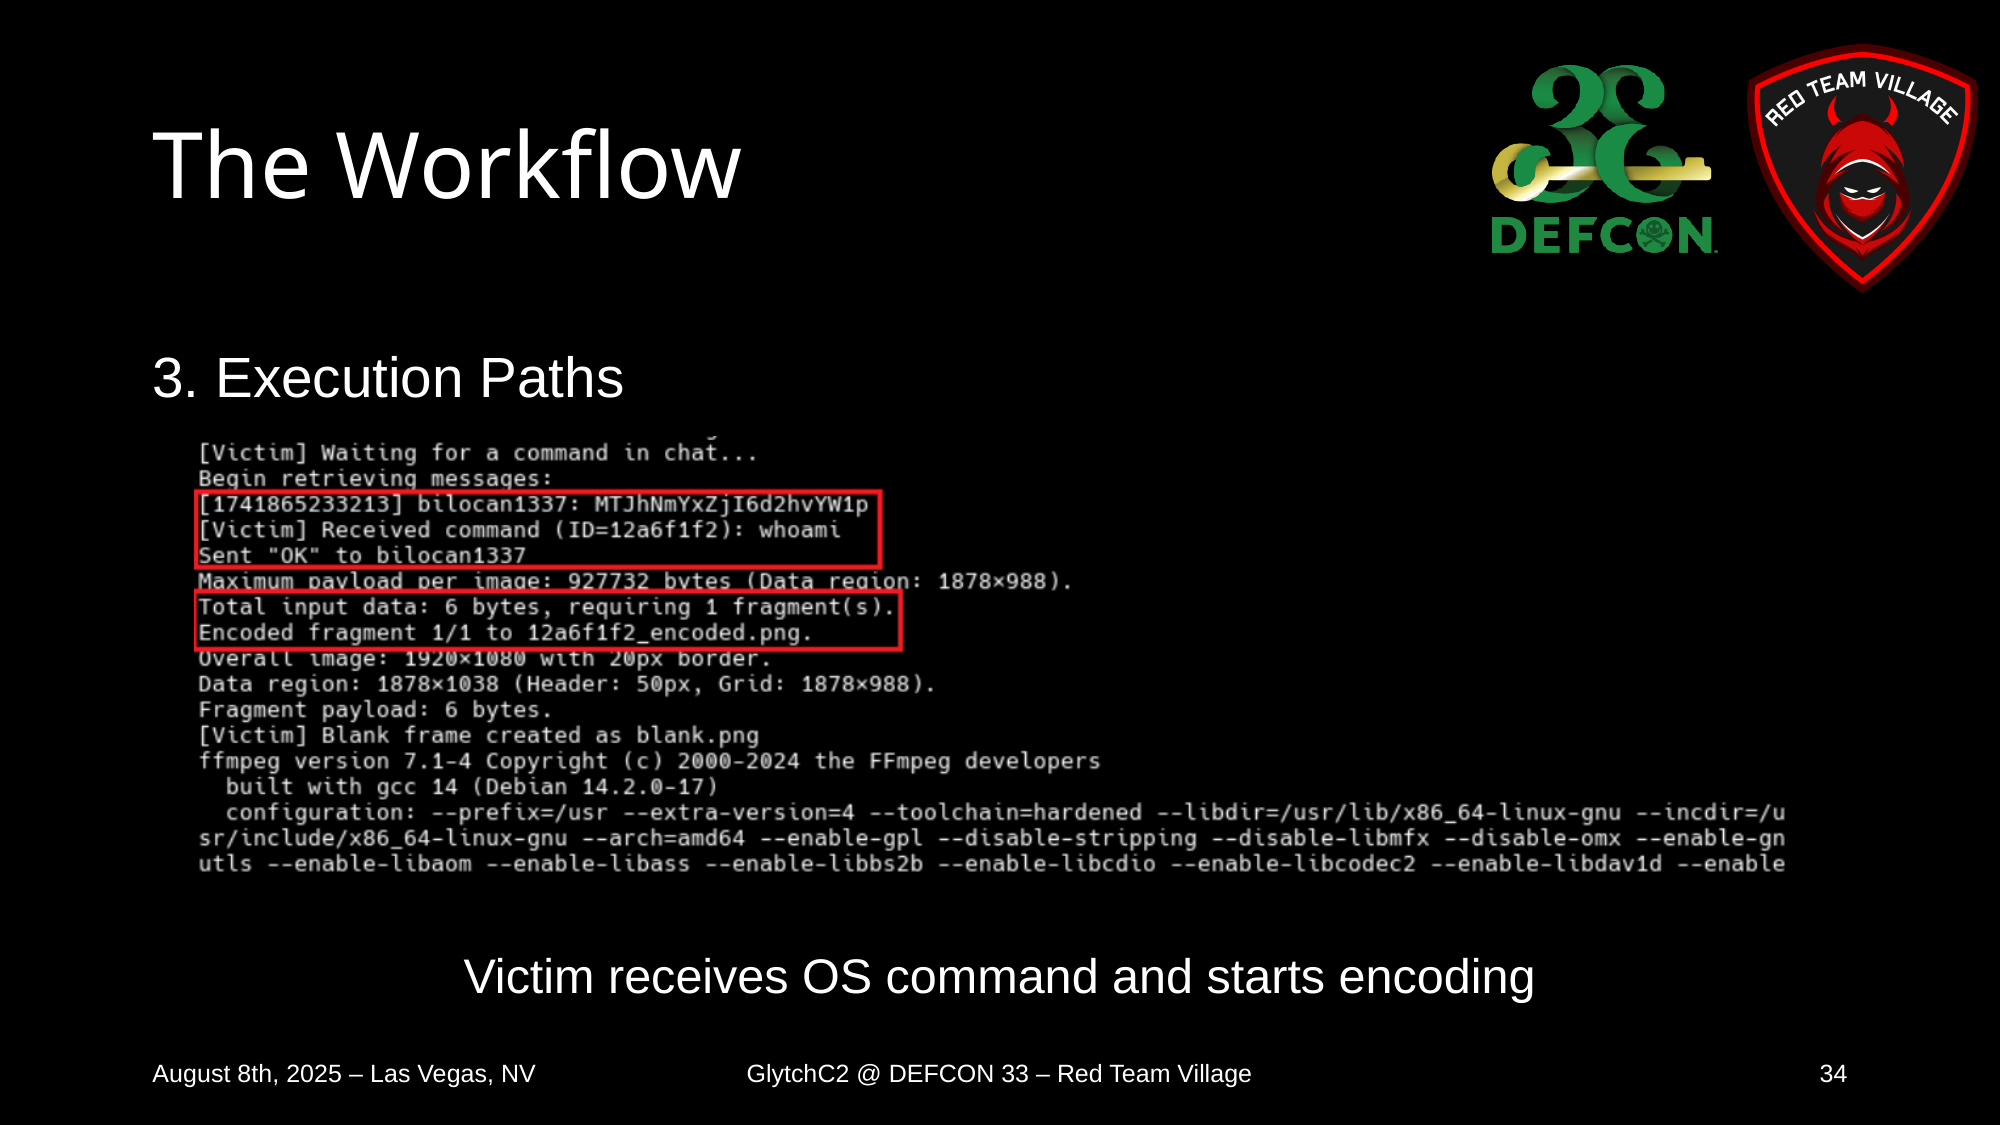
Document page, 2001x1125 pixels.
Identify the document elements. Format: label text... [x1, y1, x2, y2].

list 3. Execution Paths Victim receives OS command and starts encoding [137, 299, 1863, 1014]
picture [193, 436, 1807, 877]
title The Workflow [137, 59, 1863, 278]
slide_number 34 [1412, 1042, 1863, 1103]
picture [1675, 0, 2001, 356]
footer GlytchC2 @ DEFCON 33 – Red Team Village [662, 1042, 1338, 1103]
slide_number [137, 1042, 588, 1103]
